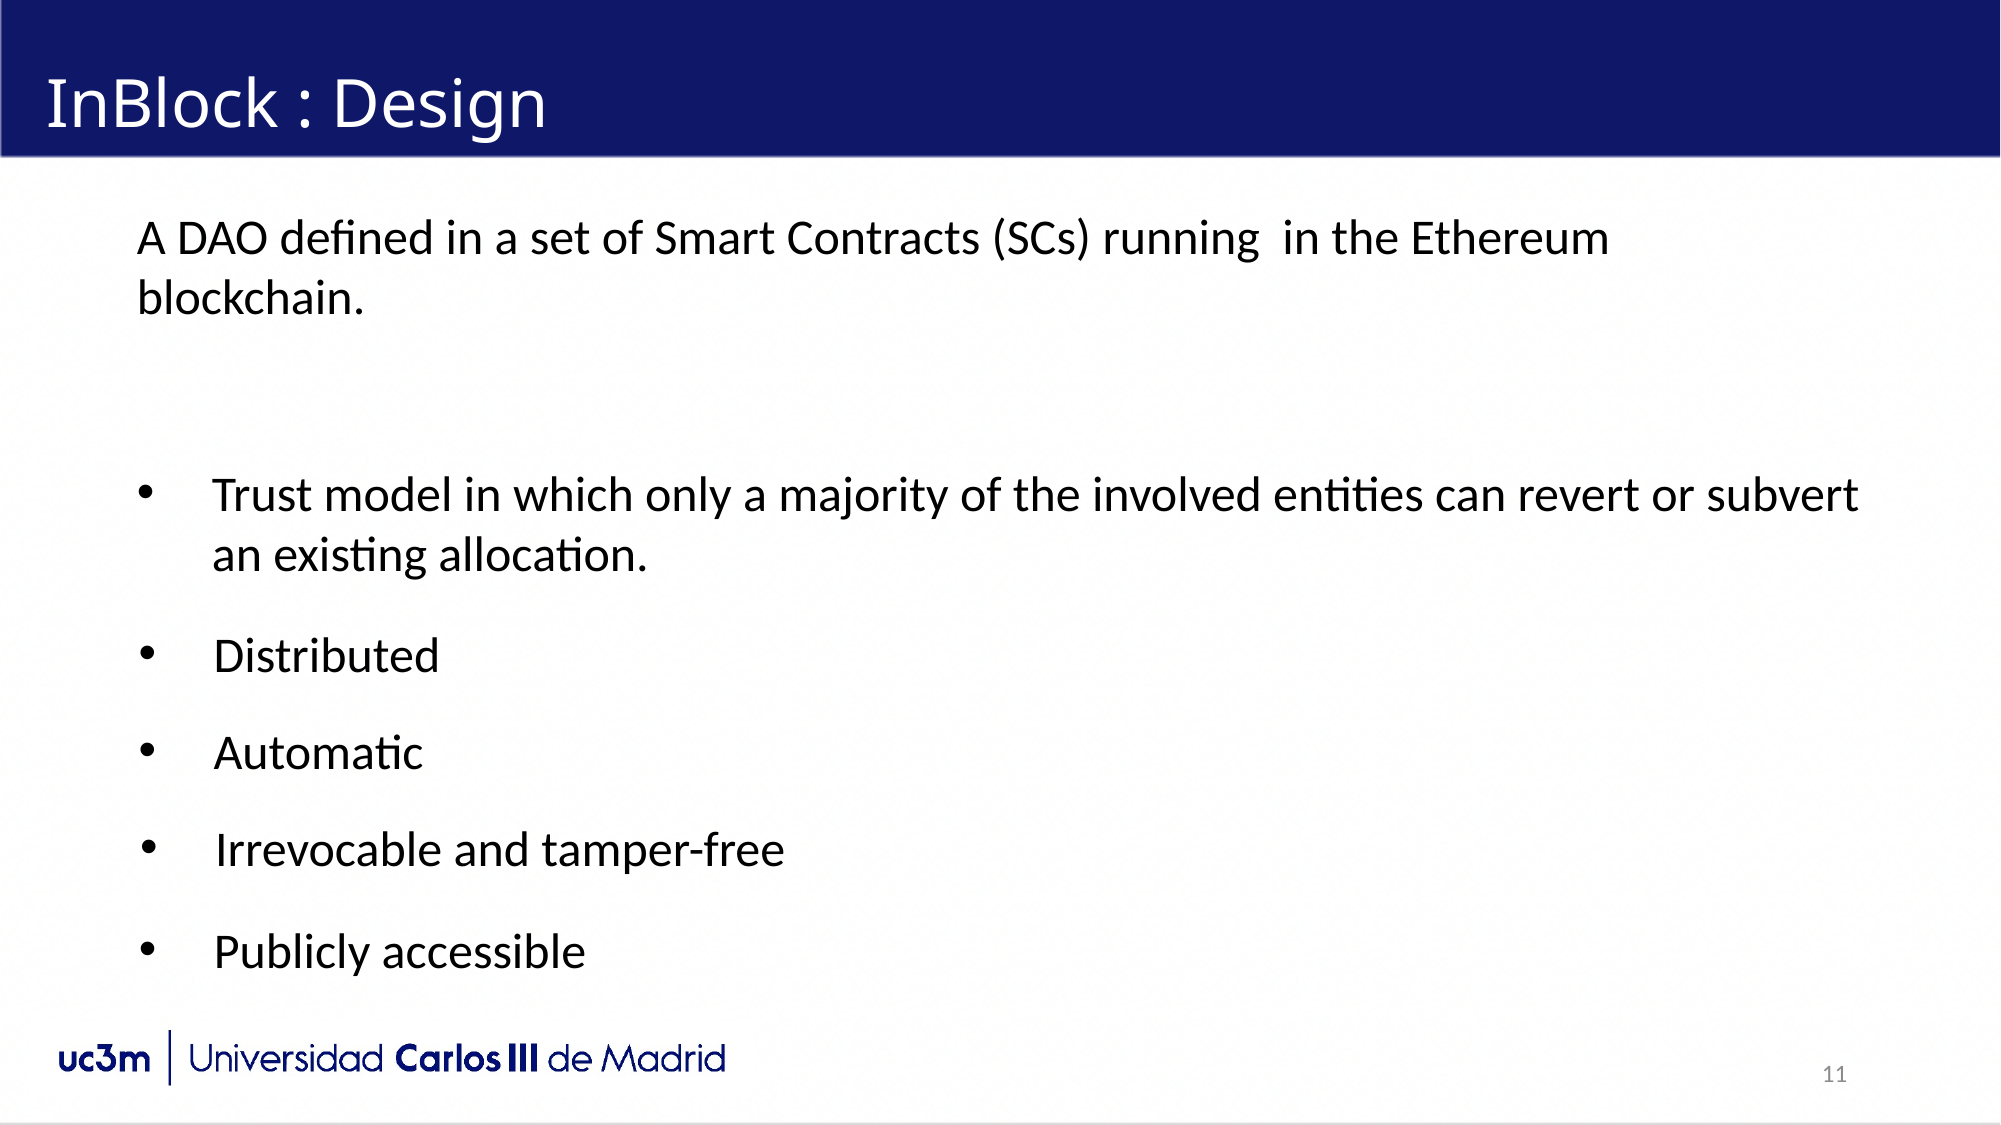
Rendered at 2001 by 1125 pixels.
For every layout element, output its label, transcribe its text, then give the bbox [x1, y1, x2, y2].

slide_number 11 [1412, 1042, 1863, 1103]
text_box Distributed [123, 615, 456, 690]
text_box Automatic [123, 711, 439, 787]
text_box Publicly accessible [124, 910, 602, 1021]
text_box A DAO defined in a set of Smart Contracts (SCs) running in the Ethereum blockchain. [122, 197, 1772, 402]
text_box InBlock : Design [31, 26, 1757, 177]
text_box Irrevocable and tamper-free [125, 808, 801, 884]
picture [0, 0, 2001, 1125]
text_box Trust model in which only a majority of the involved entities can revert or subvert an existing allocation. [122, 454, 1921, 649]
